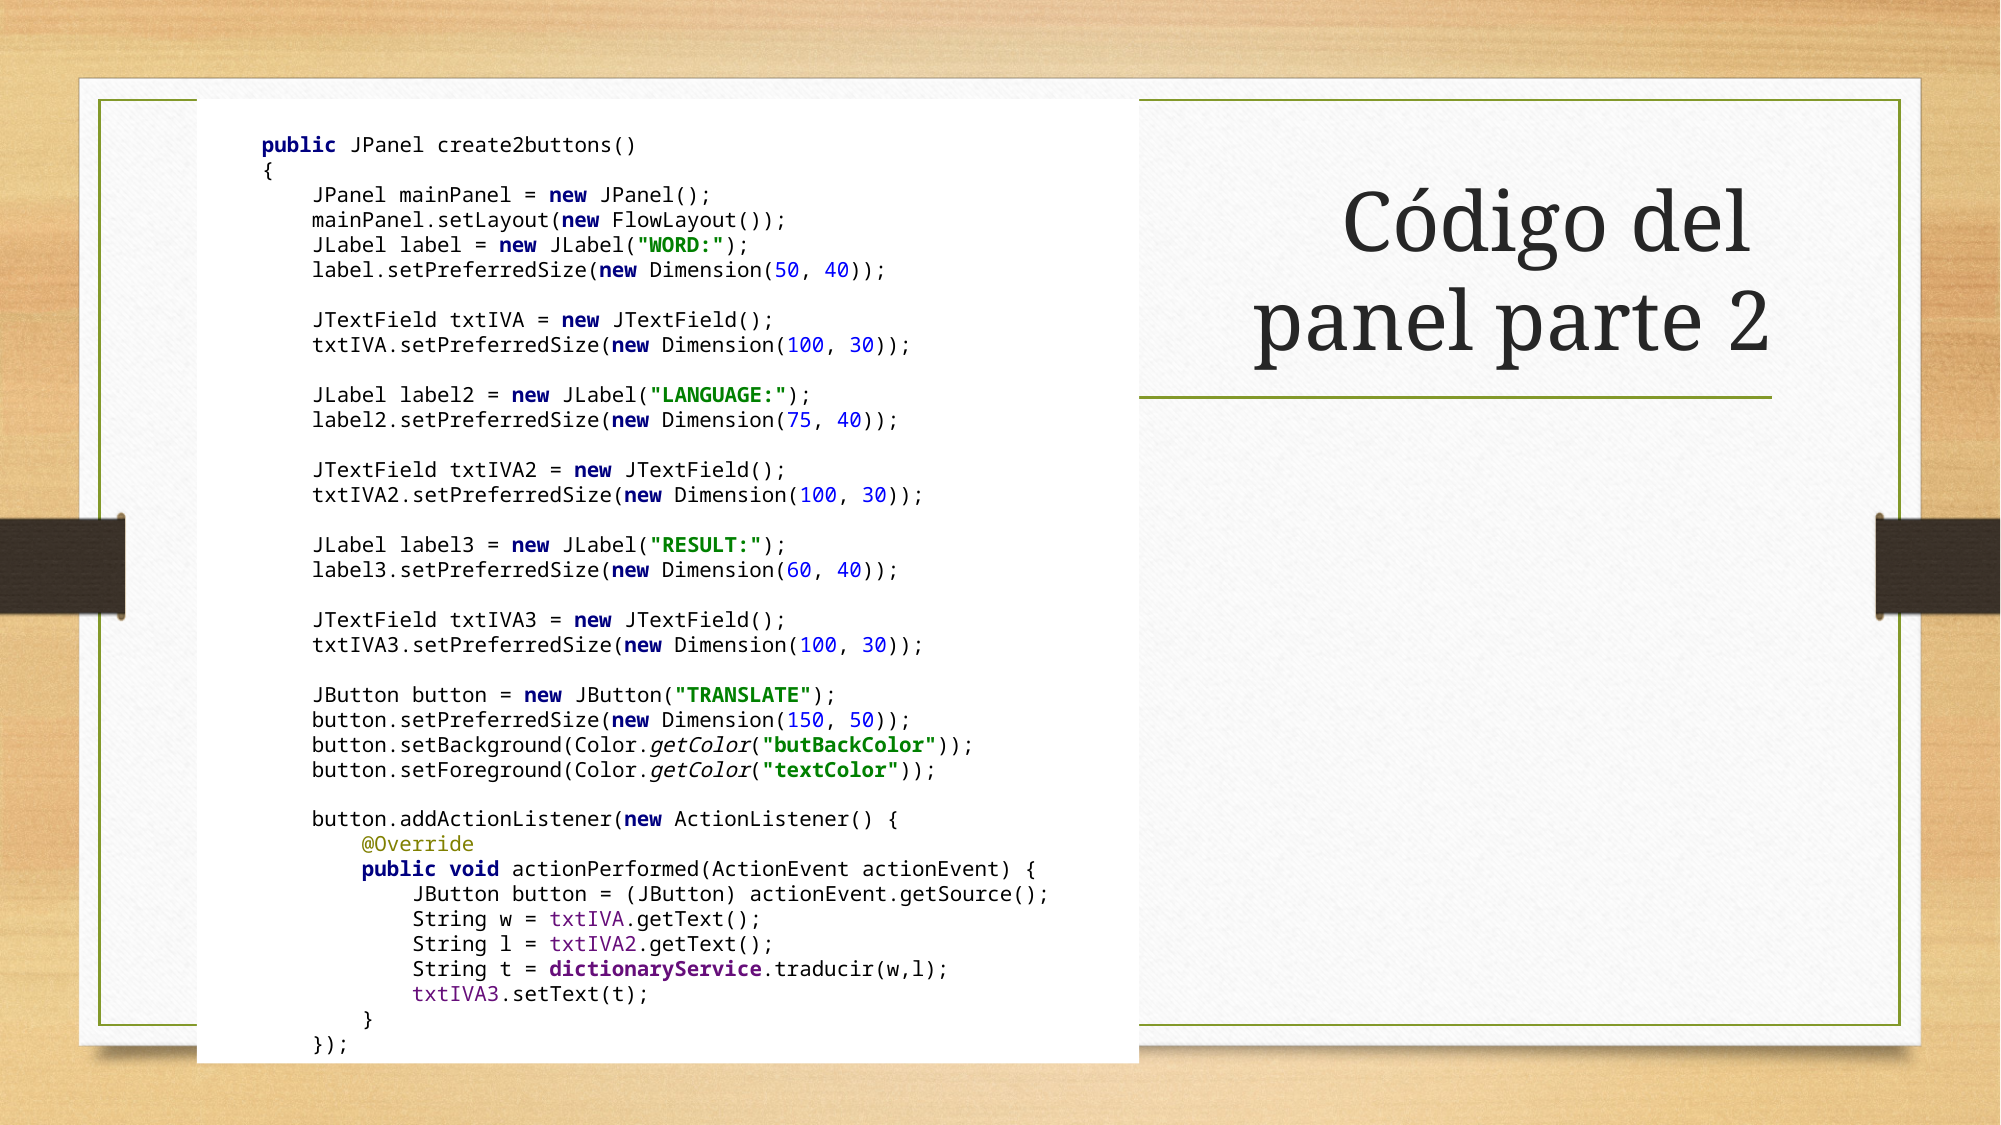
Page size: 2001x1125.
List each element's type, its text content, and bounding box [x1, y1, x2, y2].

list public JPanel create2buttons() { JPanel mainPanel = new JPanel(); mainPanel.setLayout(new FlowLayout()); JLabel label = new JLabel("WORD:"); label.setPreferredSize(new Dimension(50, 40)); JTextField txtIVA = new JTextField(); txtIVA.setPreferredSize(new Dimension(100, 30)); JLabel label2 = new JLabel("LANGUAGE:"); label2.setPreferredSize(new Dimension(75, 40)); JTextField txtIVA2 = new JTextField(); txtIVA2.setPreferredSize(new Dimension(100, 30)); JLabel label3 = new JLabel("RESULT:"); label3.setPreferredSize(new Dimension(60, 40)); JTextField txtIVA3 = new JTextField(); txtIVA3.setPreferredSize(new Dimension(100, 30)); JButton button = new JButton("TRANSLATE"); button.setPreferredSize(new Dimension(150, 50)); button.setBackground(Color.getColor("butBackColor")); button.setForeground(Color.getColor("textColor")); button.addActionListener(new ActionListener() { @Override public void actionPerformed(ActionEvent actionEvent) { JButton button = (JButton) actionEvent.getSource(); String w = txtIVA.getText(); String l = txtIVA2.getText(); String t = dictionaryService.traducir(w,l); txtIVA3.setText(t); } }); [196, 99, 1140, 1064]
picture [0, 0, 2001, 1125]
title Código del panel parte 2 [1140, 161, 1788, 375]
